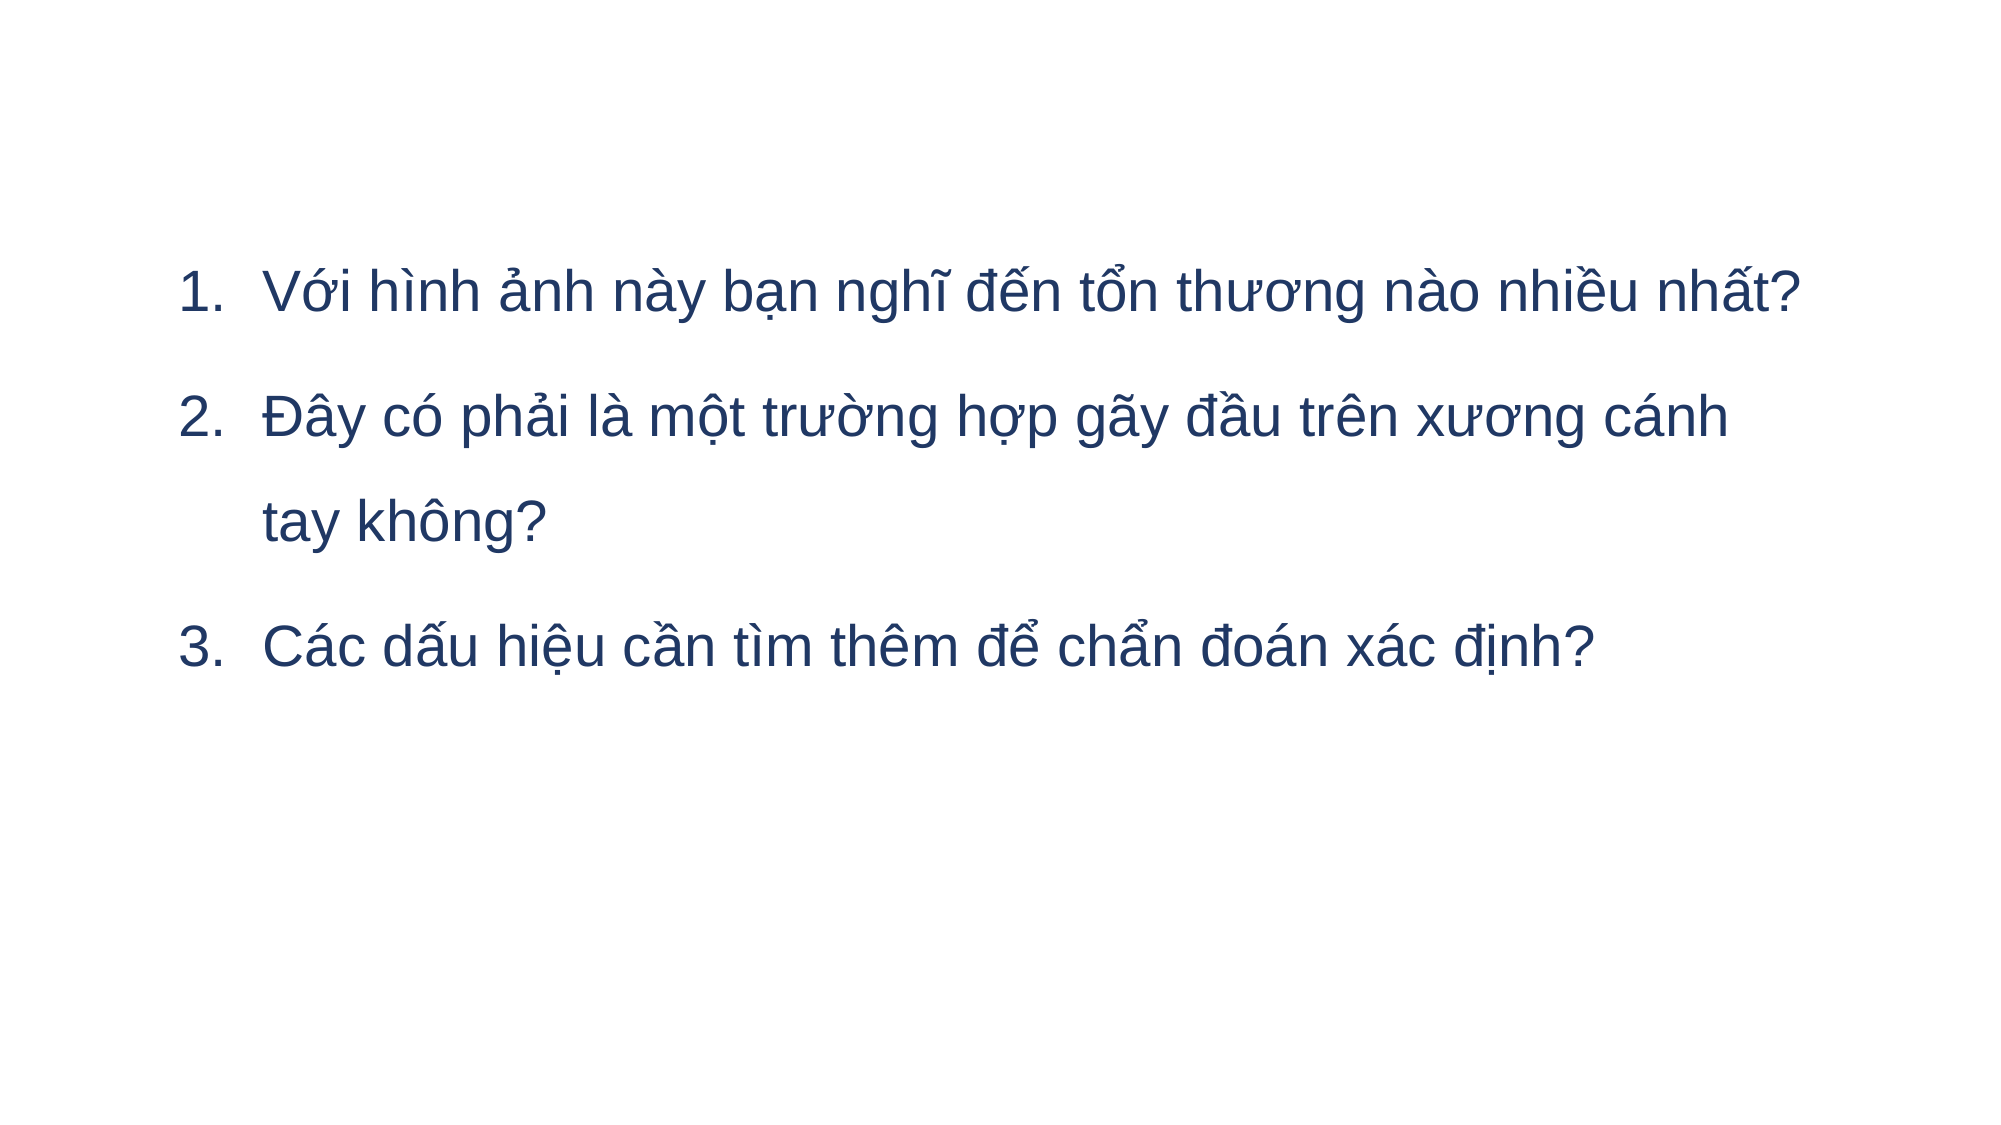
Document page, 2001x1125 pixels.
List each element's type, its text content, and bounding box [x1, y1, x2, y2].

list Với hình ảnh này bạn nghĩ đến tổn thương nào nhiều nhất? Đây có phải là một trường hợp gãy đầu trên xương cánh tay không? Các dấu hiệu cần tìm thêm để chẩn đoán xác định? [163, 210, 1837, 919]
